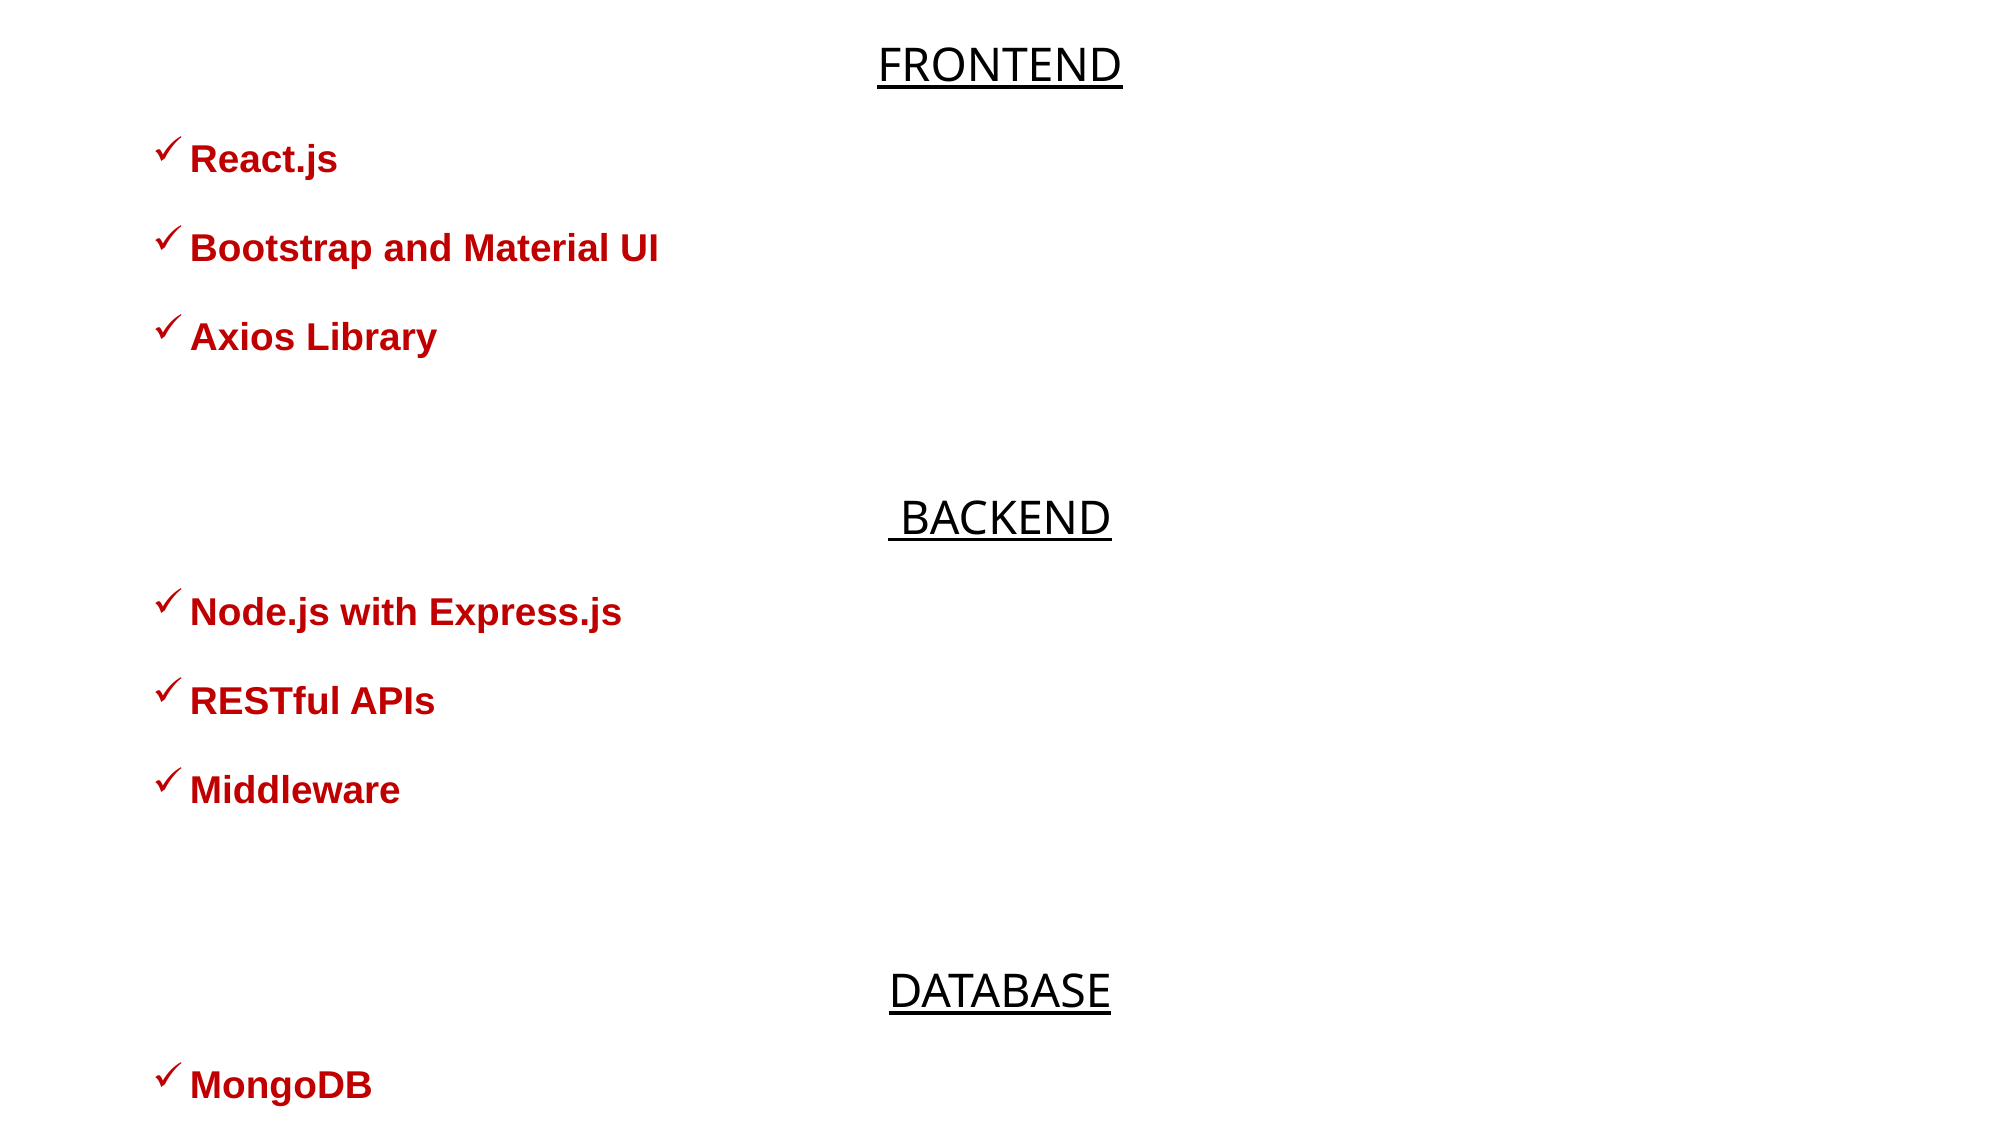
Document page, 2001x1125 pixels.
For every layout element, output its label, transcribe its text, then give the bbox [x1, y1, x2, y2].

list FRONTEND React.js Bootstrap and Material UI Axios Library BACKEND Node.js with Express.js RESTful APIs Middleware DATABASE MongoDB [137, 0, 1863, 1125]
